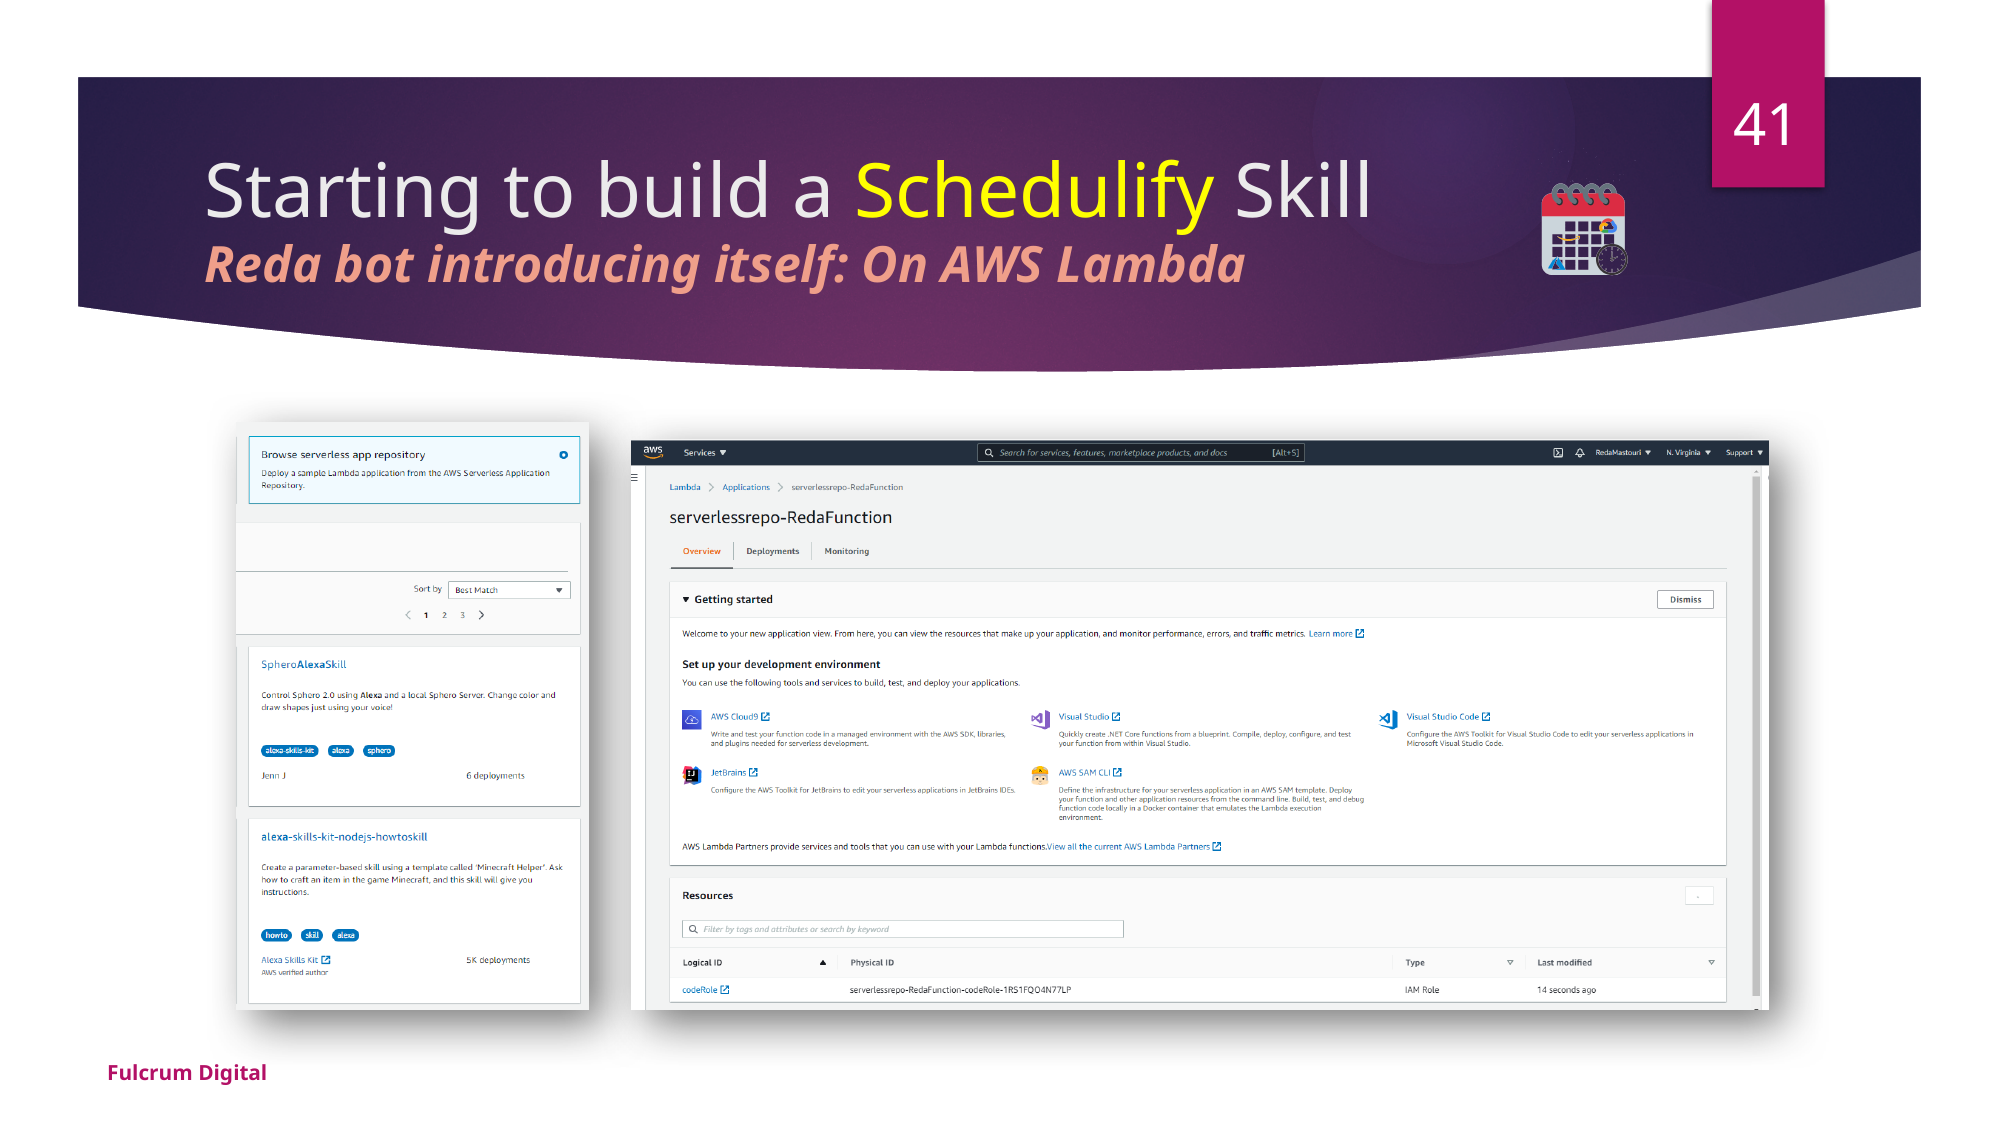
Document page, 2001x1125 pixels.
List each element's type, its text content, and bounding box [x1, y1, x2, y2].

footer Fulcrum Digital [92, 1048, 726, 1099]
slide_number 41 [1698, 48, 1836, 175]
picture [236, 421, 589, 1010]
picture [631, 438, 1769, 1010]
title Starting to build a Schedulify Skill Reda bot introducing itself: On AWS Lambda [189, 159, 1506, 276]
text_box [1512, 140, 1663, 276]
